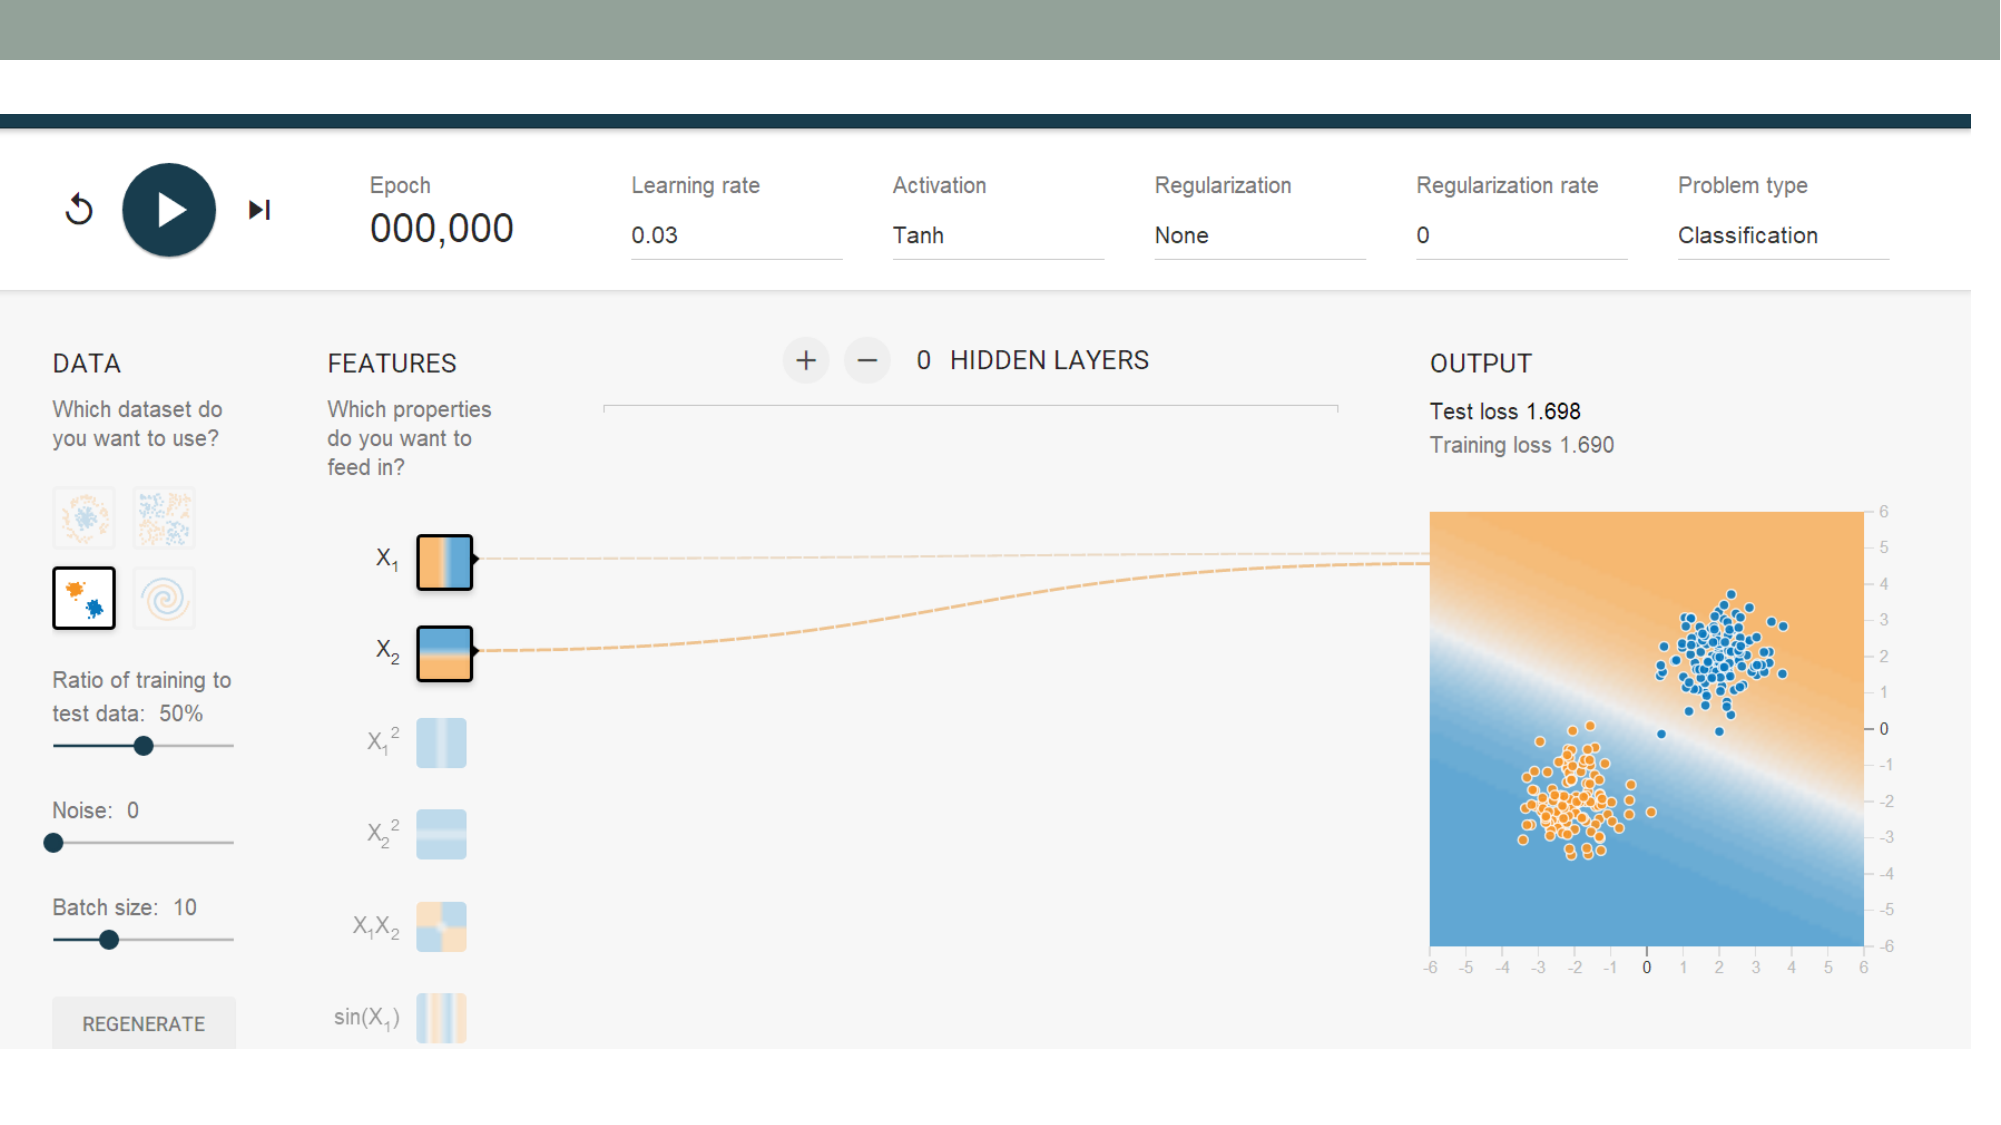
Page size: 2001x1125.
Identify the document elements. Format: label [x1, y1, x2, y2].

list [0, 114, 1971, 1049]
